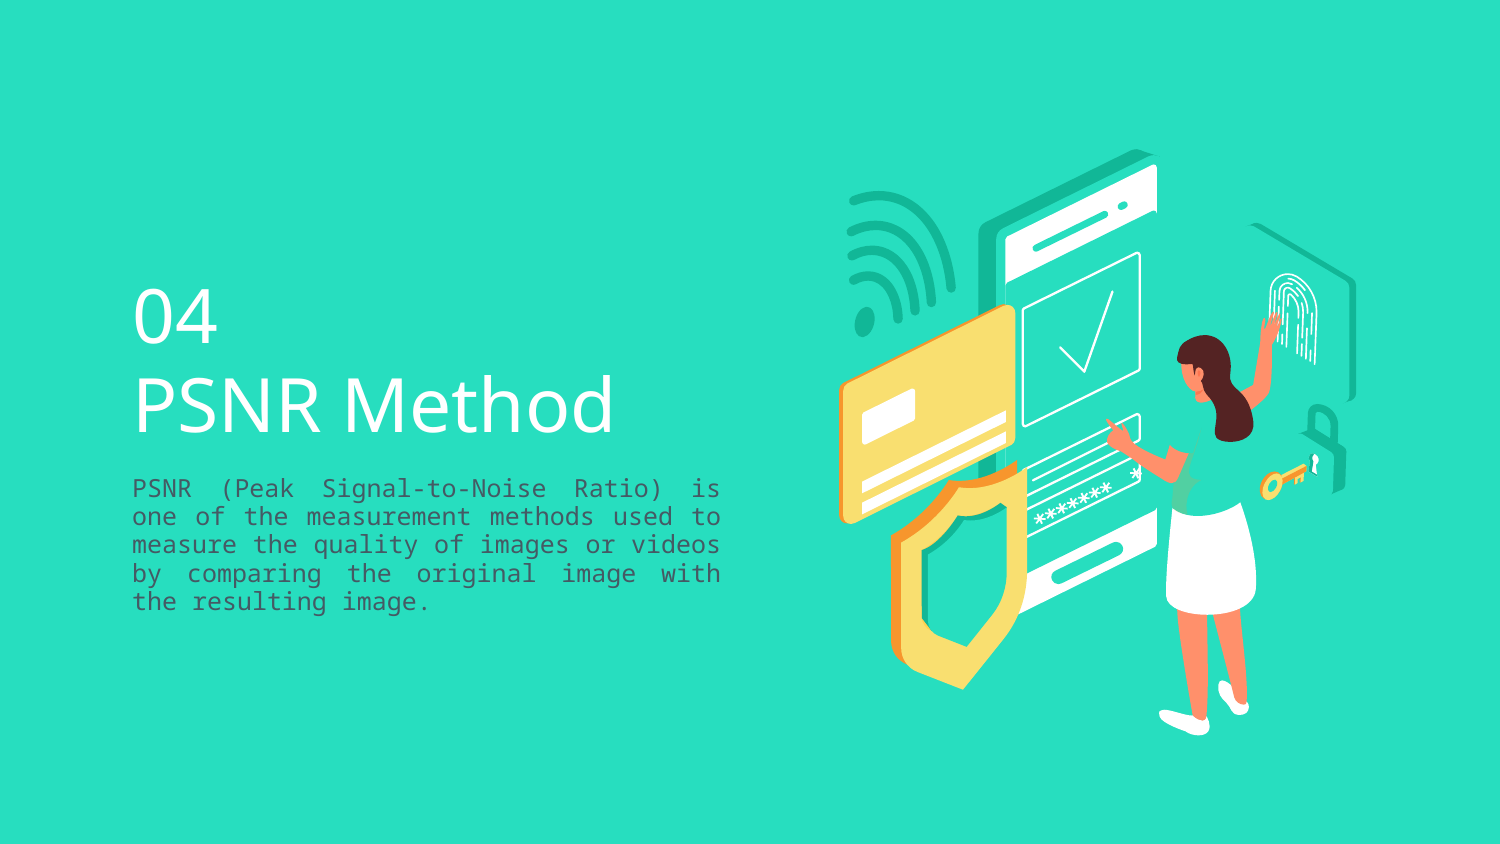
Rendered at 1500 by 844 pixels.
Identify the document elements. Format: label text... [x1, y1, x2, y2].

title 04 [116, 253, 833, 343]
title PSNR Method [116, 343, 833, 494]
subtitle PSNR (Peak Signal-to-Noise Ratio) is one of the measurement methods used to measure the quality of images or videos by comparing the original image with the resulting image. [116, 459, 737, 599]
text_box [838, 149, 1378, 736]
